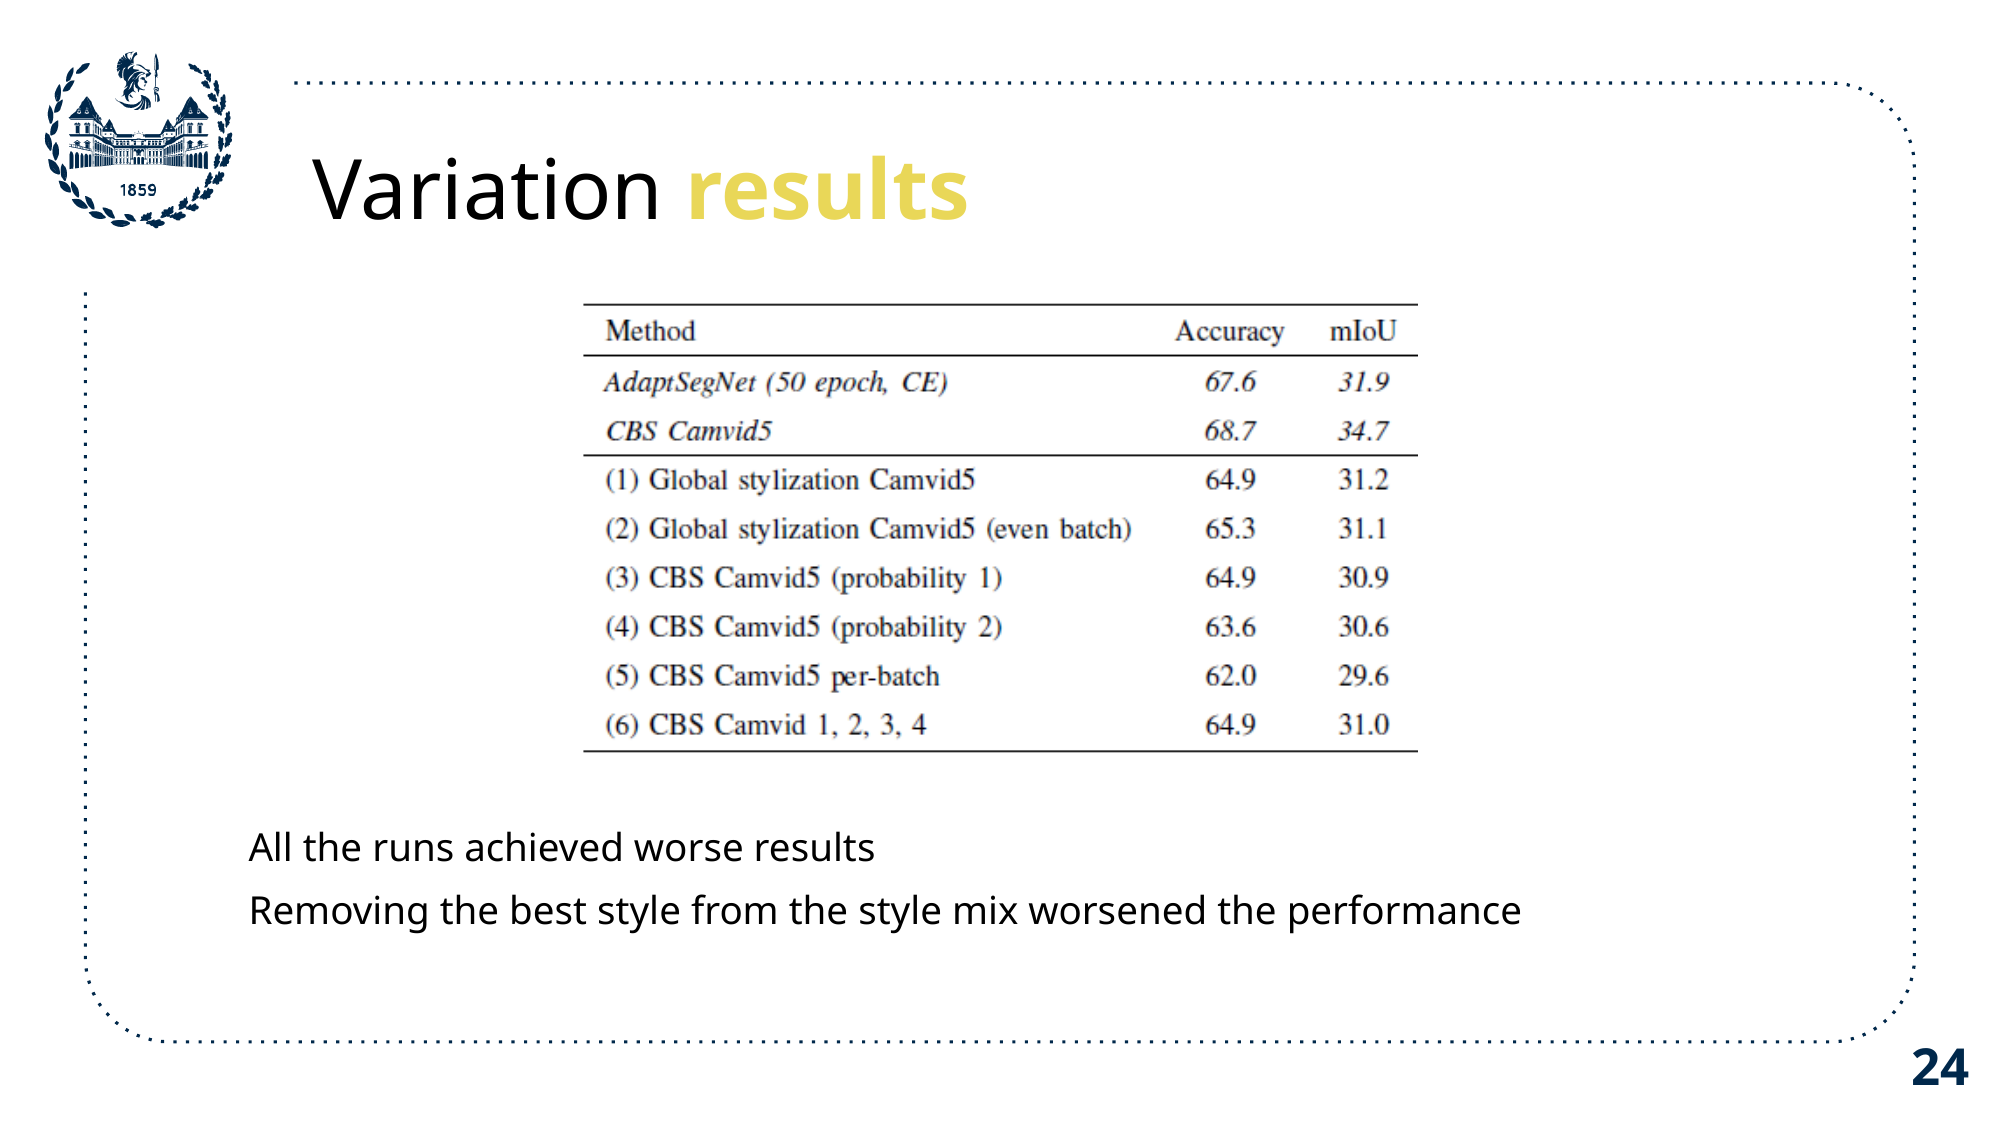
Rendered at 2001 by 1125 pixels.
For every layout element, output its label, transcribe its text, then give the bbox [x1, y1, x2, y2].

picture [581, 298, 1419, 756]
slide_number 24 [1881, 1003, 2000, 1125]
title Variation results [292, 115, 1795, 274]
picture [39, 47, 240, 231]
list All the runs achieved worse results Removing the best style from the style mix worsened the performance [203, 803, 1797, 974]
